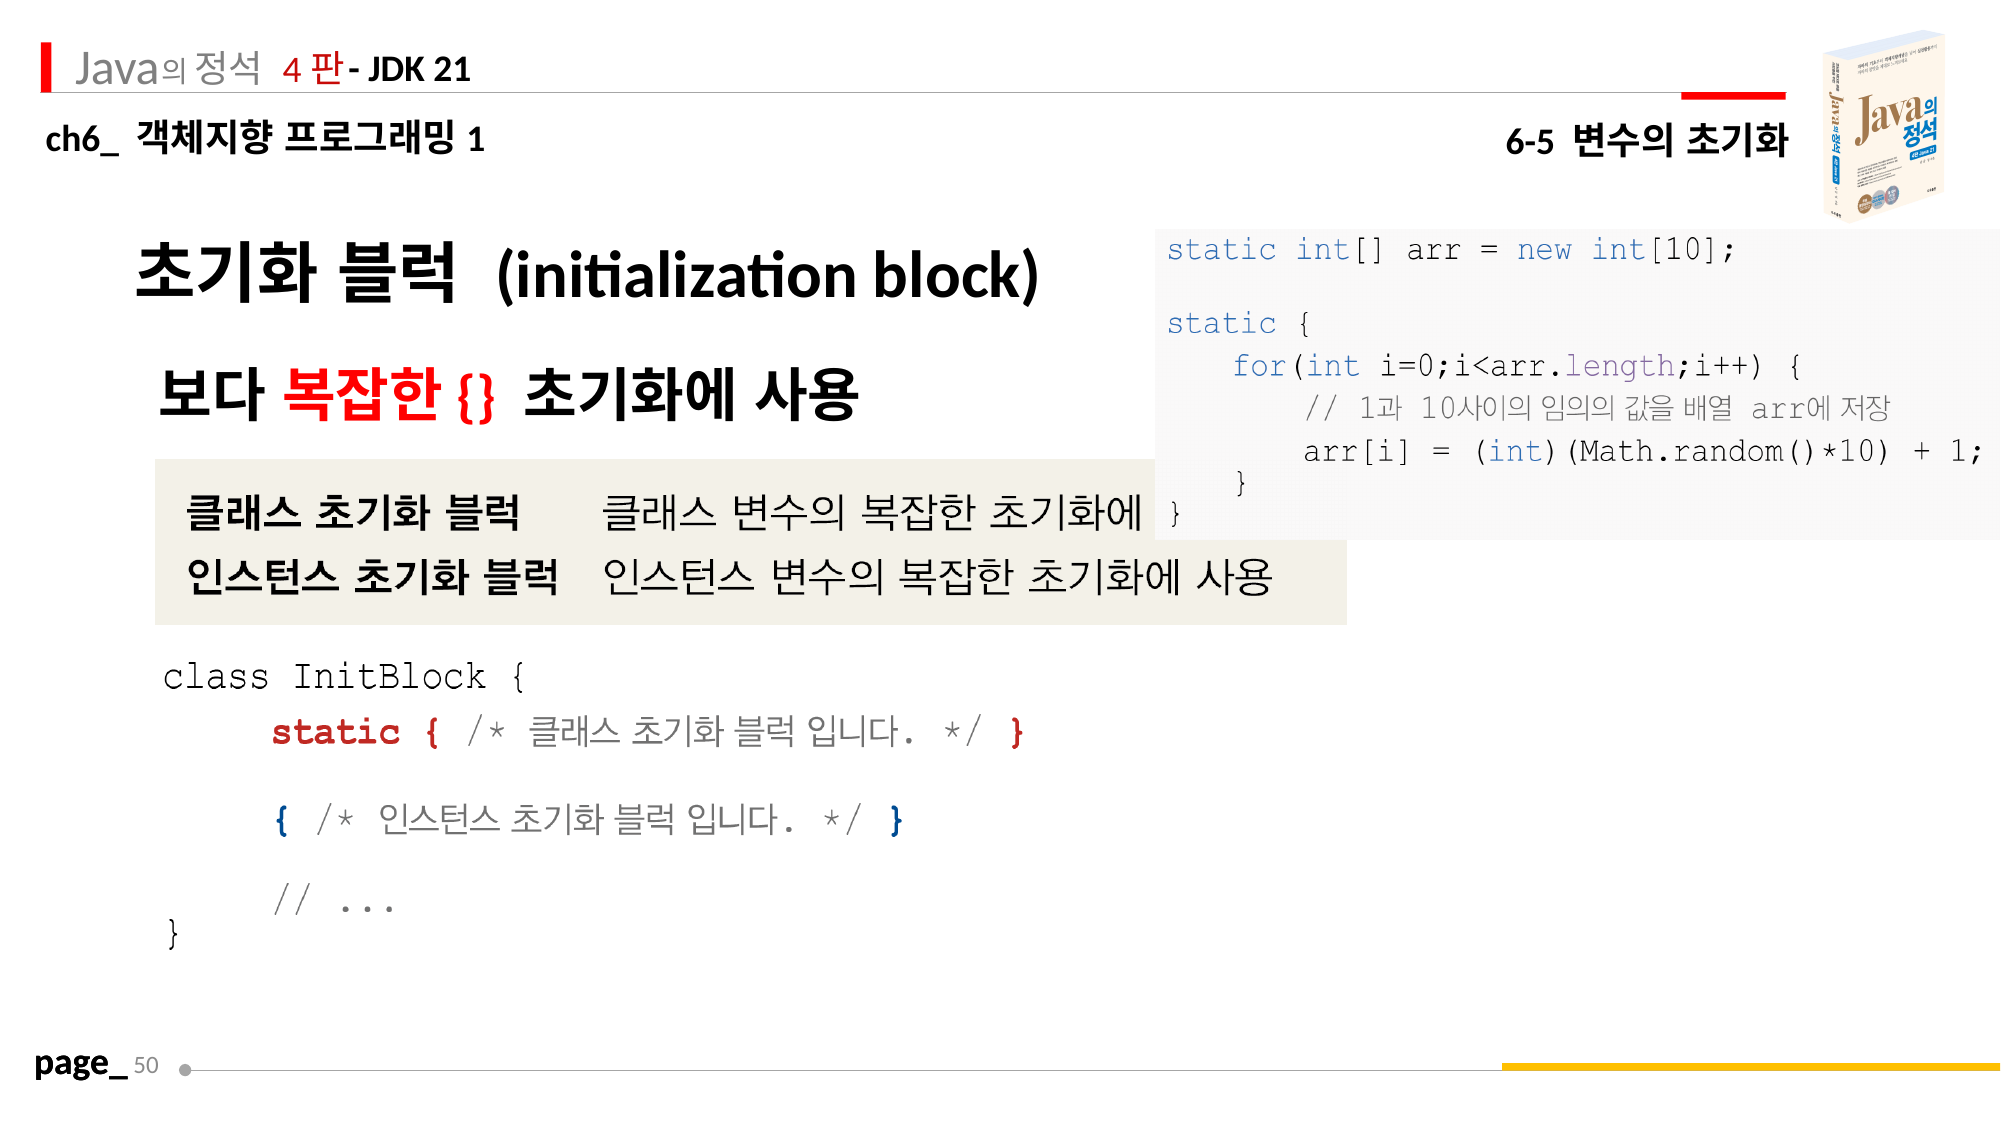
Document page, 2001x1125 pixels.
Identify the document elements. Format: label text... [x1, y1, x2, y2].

text_box 보다 복잡한{} 초기화에 사용 [144, 350, 1155, 436]
picture [1819, 26, 1950, 228]
text_box 초기화 블럭 (initialization block) [119, 223, 1624, 318]
slide_number 50 [106, 1033, 174, 1094]
text_box page_ [19, 1030, 145, 1090]
picture [139, 633, 1050, 976]
text_box 6-5 변수의 초기화 [1415, 109, 1805, 169]
picture [155, 229, 2000, 625]
